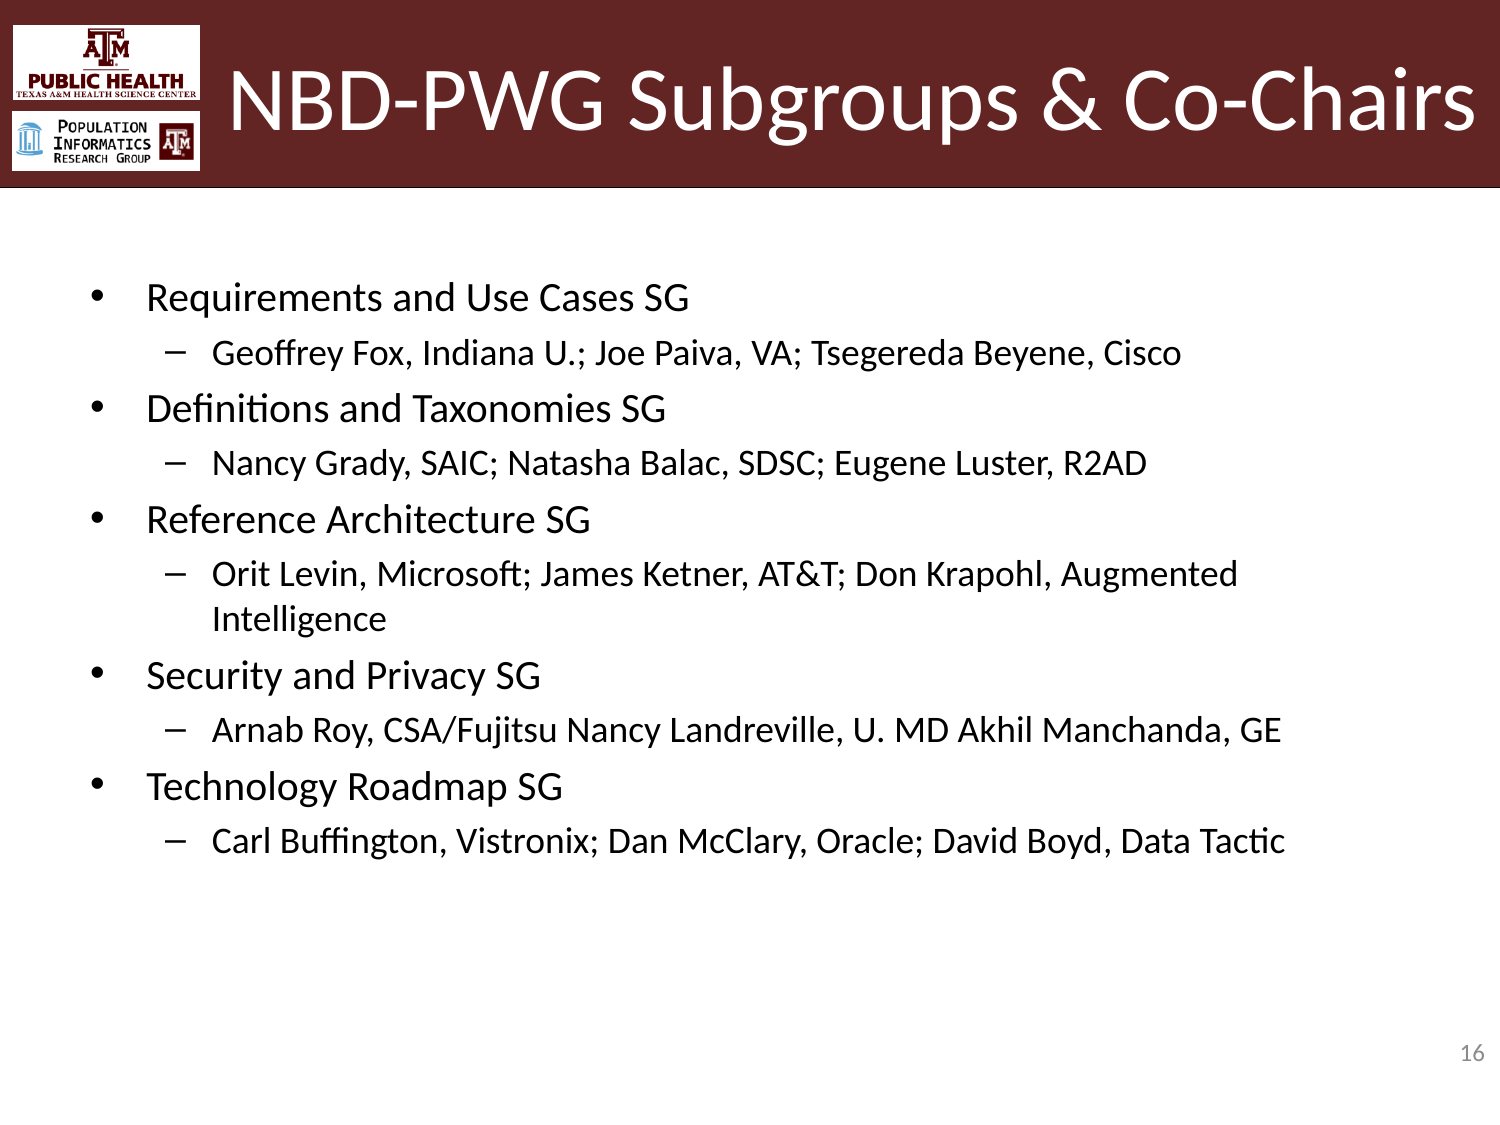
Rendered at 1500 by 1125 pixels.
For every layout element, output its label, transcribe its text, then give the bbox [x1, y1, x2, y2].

list Requirements and Use Cases SG Geoffrey Fox, Indiana U.; Joe Paiva, VA; Tsegereda Beyene, Cisco Definitions and Taxonomies SG Nancy Grady, SAIC; Natasha Balac, SDSC; Eugene Luster, R2AD Reference Architecture SG Orit Levin, Microsoft; James Ketner, AT&T; Don Krapohl, Augmented Intelligence Security and Privacy SG Arnab Roy, CSA/Fujitsu Nancy Landreville, U. MD Akhil Manchanda, GE Technology Roadmap SG Carl Buffington, Vistronix; Dan McClary, Oracle; David Boyd, Data Tactic [75, 262, 1425, 1005]
picture [12, 111, 200, 171]
title NBD-PWG Subgroups & Co-Chairs [212, 0, 1500, 188]
slide_number 16 [1440, 1038, 1500, 1064]
picture [12, 25, 200, 100]
